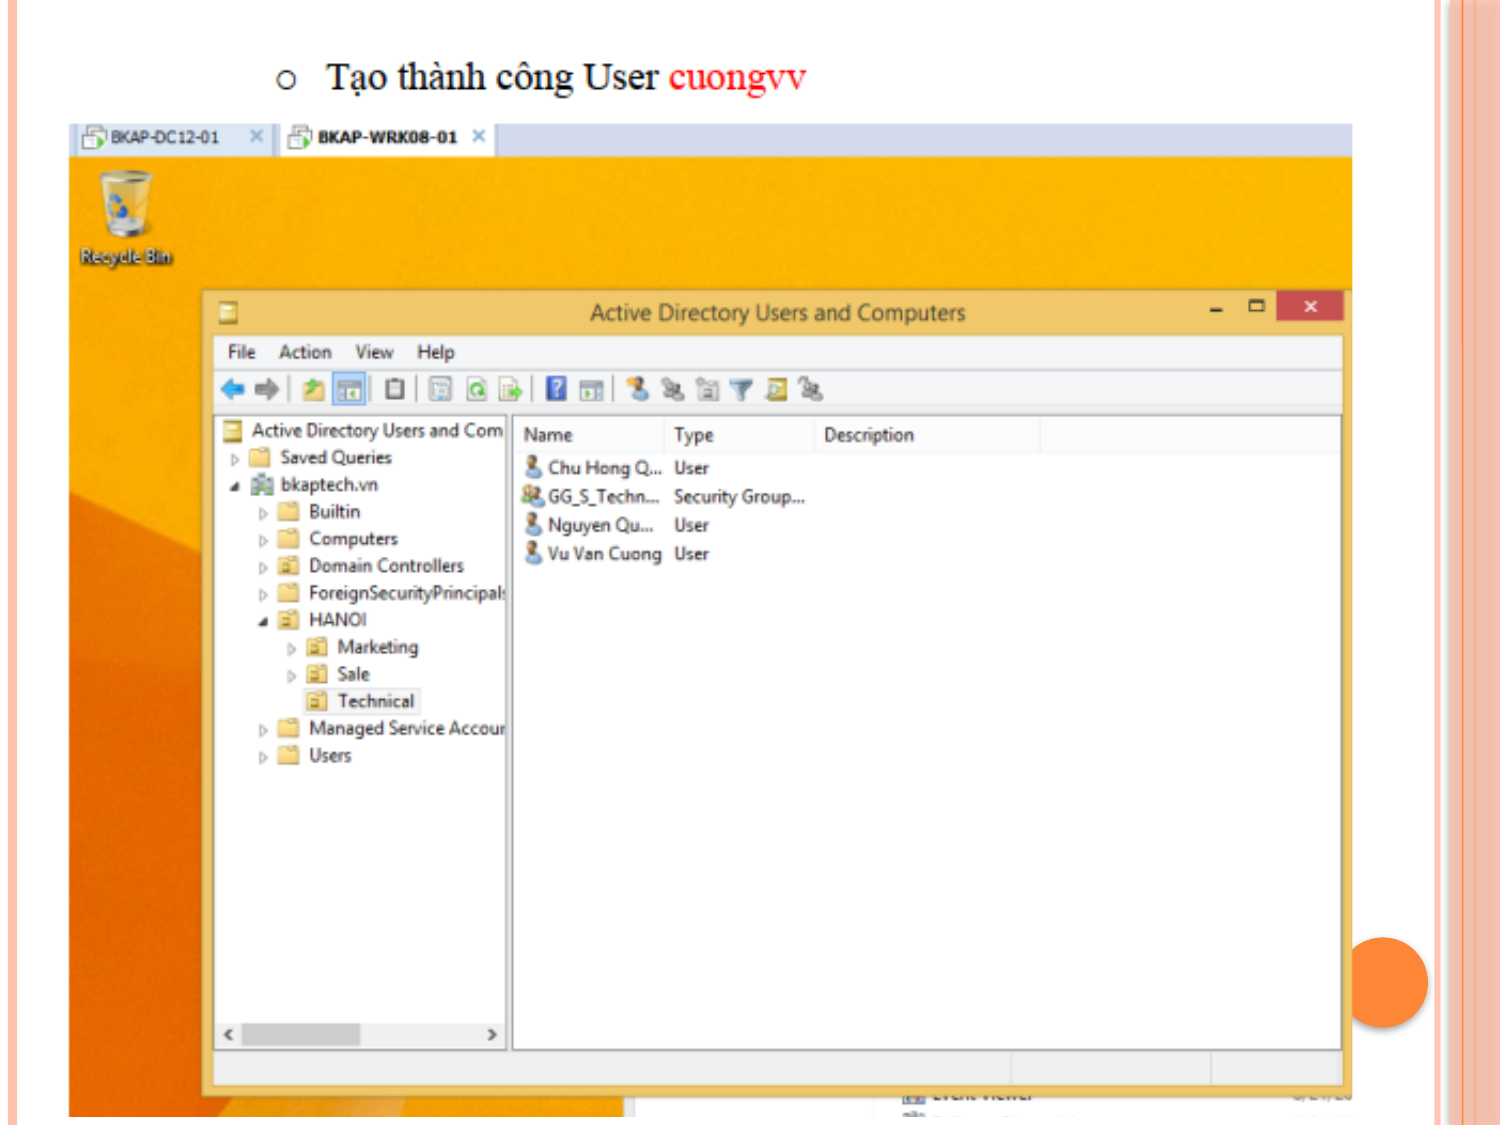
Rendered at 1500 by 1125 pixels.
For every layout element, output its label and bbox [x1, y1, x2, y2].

picture [66, 44, 1353, 1117]
